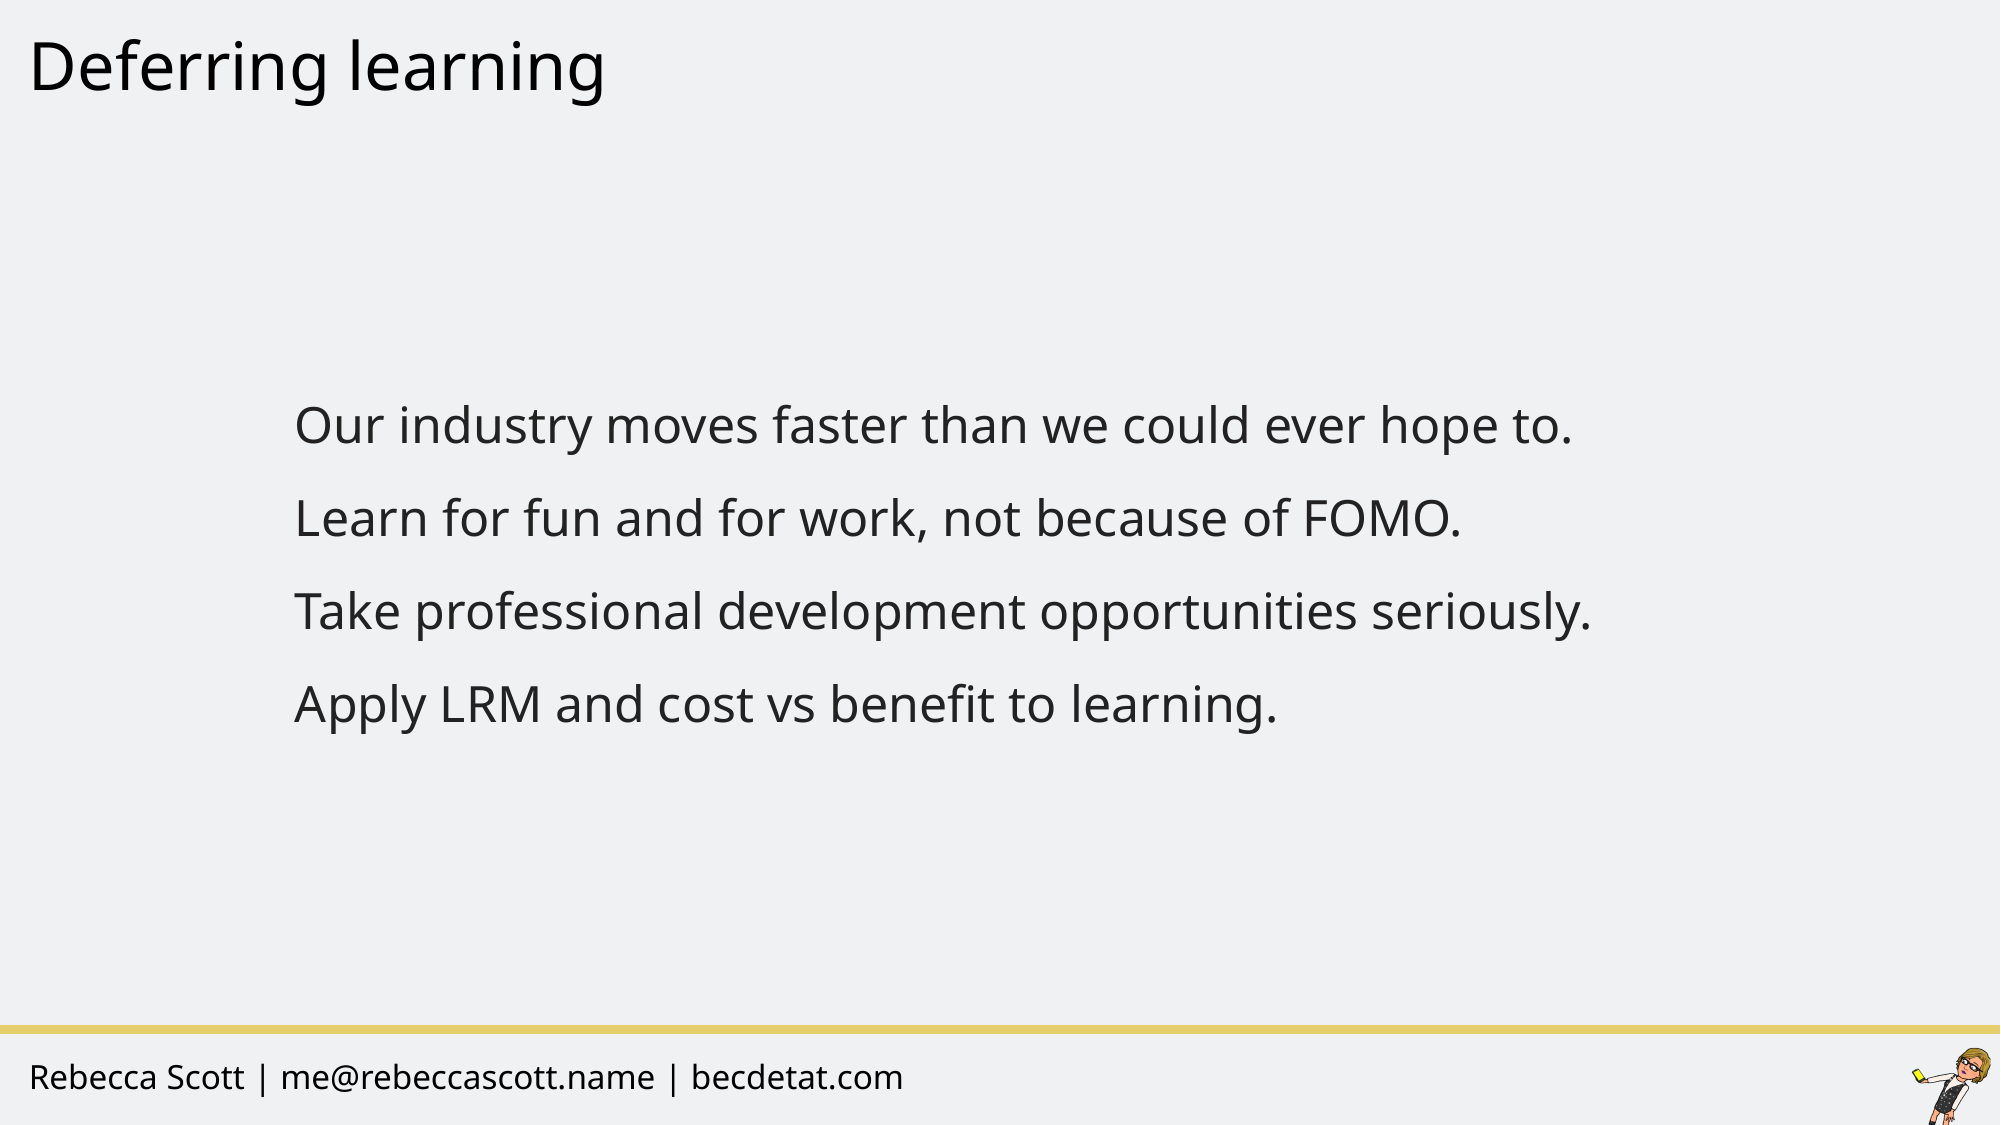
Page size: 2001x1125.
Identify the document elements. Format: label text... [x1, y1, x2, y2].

text_box Deferring learning [13, 0, 952, 115]
text_box Rebecca Scott | me@rebeccascott.name | becdetat.com [13, 1041, 952, 1125]
picture [1906, 1031, 2000, 1125]
text_box Our industry moves faster than we could ever hope to. Learn for fun and for work, not because of FOMO. Take professional development opportunities seriously. Apply LRM and cost vs benefit to learning. [280, 374, 1624, 751]
text_box [0, 1028, 2000, 1125]
